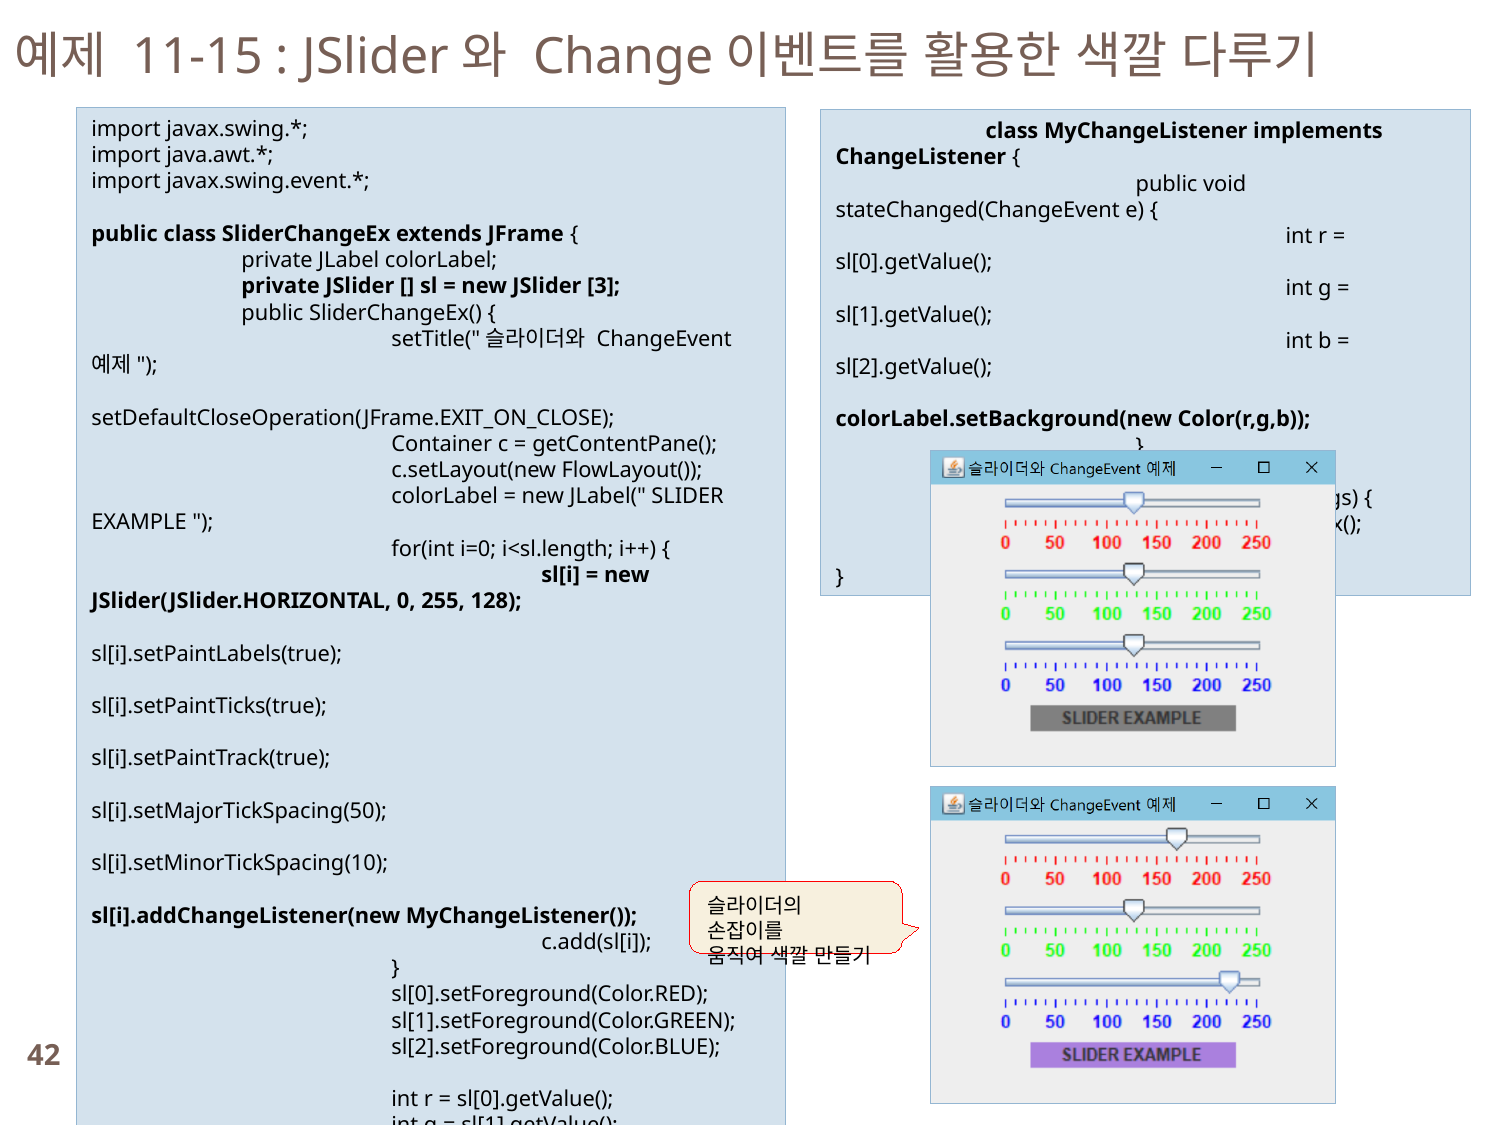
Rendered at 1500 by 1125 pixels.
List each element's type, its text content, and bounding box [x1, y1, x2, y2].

text_box class MyChangeListener implements ChangeListener { public void stateChanged(ChangeEvent e) { int r = sl[0].getValue(); int g = sl[1].getValue(); int b = sl[2].getValue(); colorLabel.setBackground(new Color(r,g,b)); } } public static void main(String [] args) { new SliderChangeEx(); } } [820, 109, 1471, 596]
text_box 슬라이더의 손잡이를 움직여 색깔 만들기 [689, 881, 919, 954]
text_box import javax.swing.*; import java.awt.*; import javax.swing.event.*; public class SliderChangeEx extends JFrame { private JLabel colorLabel; private JSlider [] sl = new JSlider [3]; public SliderChangeEx() { setTitle("슬라이더와 ChangeEvent 예제"); setDefaultCloseOperation(JFrame.EXIT_ON_CLOSE); Container c = getContentPane(); c.setLayout(new FlowLayout()); colorLabel = new JLabel(" SLIDER EXAMPLE "); for(int i=0; i<sl.length; i++) { sl[i] = new JSlider(JSlider.HORIZONTAL, 0, 255, 128); sl[i].setPaintLabels(true); sl[i].setPaintTicks(true); sl[i].setPaintTrack(true); sl[i].setMajorTickSpacing(50); sl[i].setMinorTickSpacing(10); sl[i].addChangeListener(new MyChangeListener()); c.add(sl[i]); } sl[0].setForeground(Color.RED); sl[1].setForeground(Color.GREEN); sl[2].setForeground(Color.BLUE); int r = sl[0].getValue(); int g = sl[1].getValue(); int b = sl[2].getValue(); colorLabel.setOpaque(true); colorLabel.setBackground(new Color(r,g,b)); c.add(colorLabel); setSize(300,230); setVisible(true); } [76, 107, 786, 1125]
title 예제 11-15 : JSlider와 Change이벤트를 활용한 색깔 다루기 [0, 0, 1500, 111]
picture [930, 786, 1336, 1104]
picture [930, 450, 1336, 767]
slide_number 42 [0, 1025, 88, 1088]
